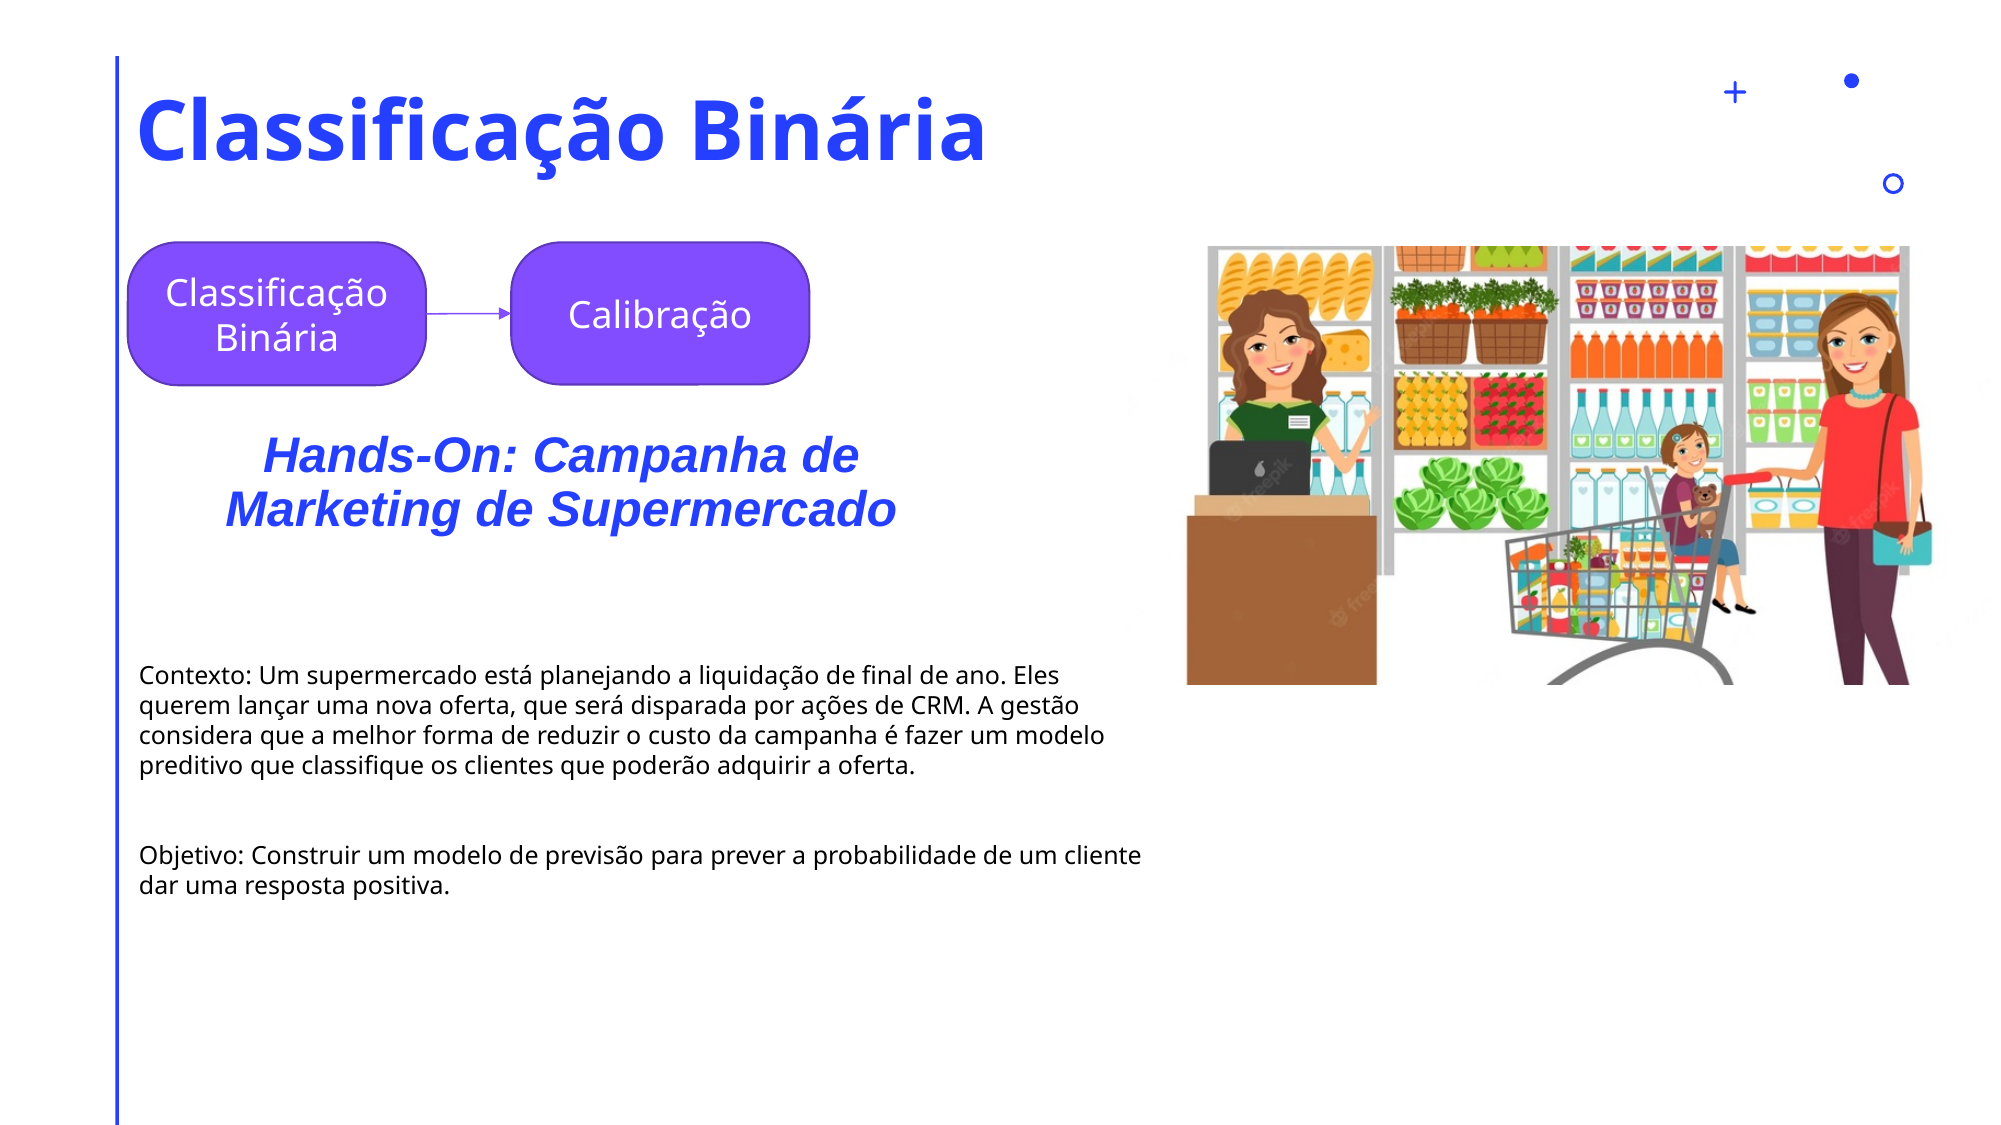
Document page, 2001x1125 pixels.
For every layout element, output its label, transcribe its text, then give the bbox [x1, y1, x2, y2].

title Classificação Binária [120, 25, 1521, 243]
picture [1124, 246, 1994, 685]
text_box Contexto: Um supermercado está planejando a liquidação de final de ano. Eles querem lançar uma nova oferta, que será disparada por ações de CRM. A gestão considera que a melhor forma de reduzir o custo da campanha é fazer um modelo preditivo que classifique os clientes que poderão adquirir a oferta. Objetivo: Construir um modelo de previsão para prever a probabilidade de um cliente dar uma resposta positiva. [123, 652, 1167, 907]
text_box Hands-On: Campanha de Marketing de Supermercado [123, 399, 1000, 567]
text_box Classificação Binária [127, 242, 426, 386]
text_box Calibração [511, 242, 810, 385]
